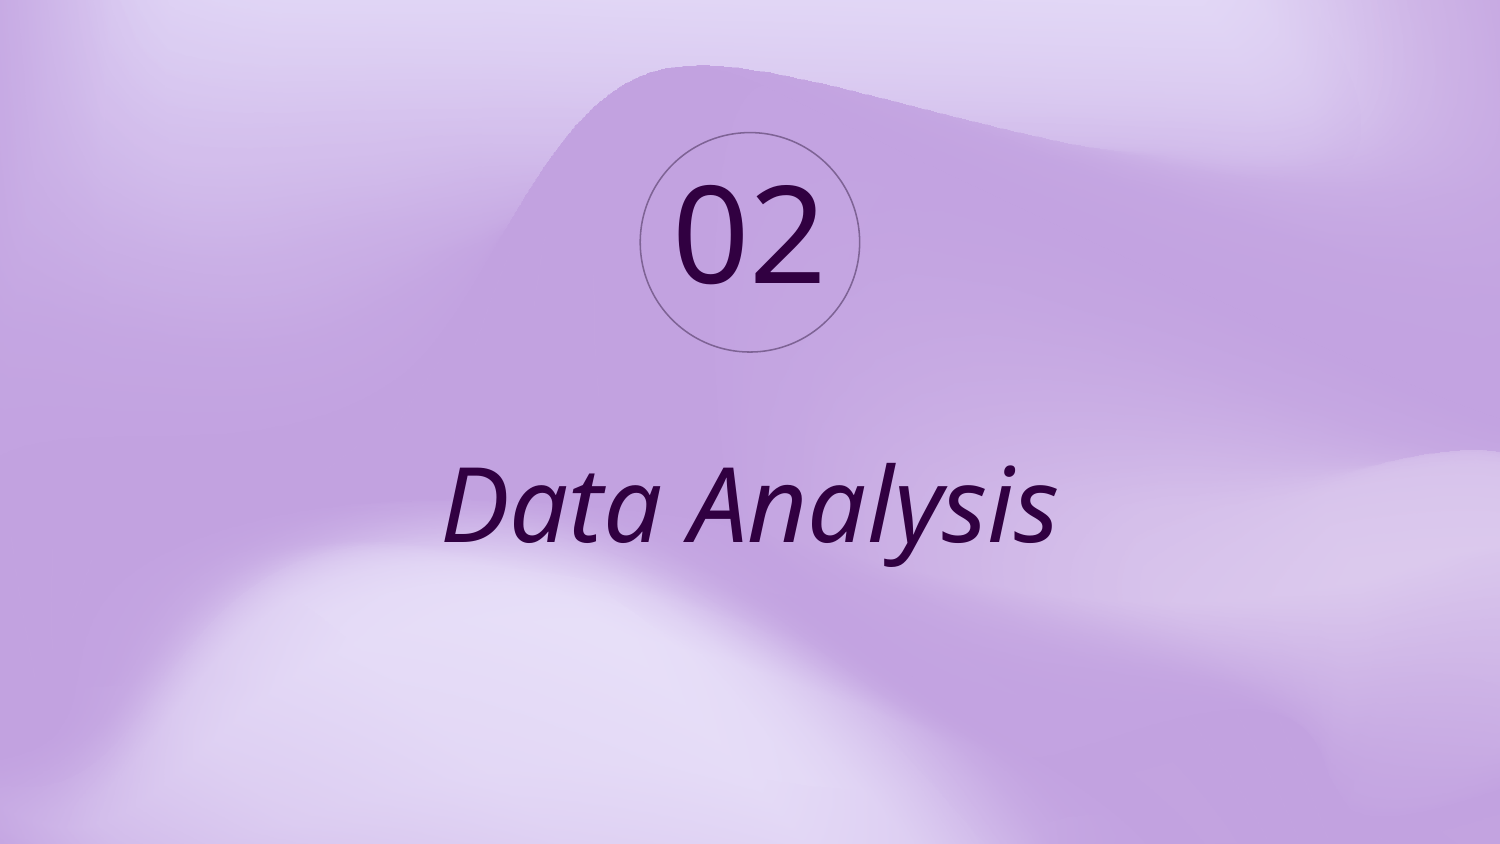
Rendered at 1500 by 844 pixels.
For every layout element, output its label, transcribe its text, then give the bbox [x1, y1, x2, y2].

title 02 [612, 169, 888, 290]
text_box [651, 290, 849, 353]
text_box [668, 132, 832, 169]
title Data Analysis [410, 391, 1090, 611]
picture [0, 0, 1500, 844]
